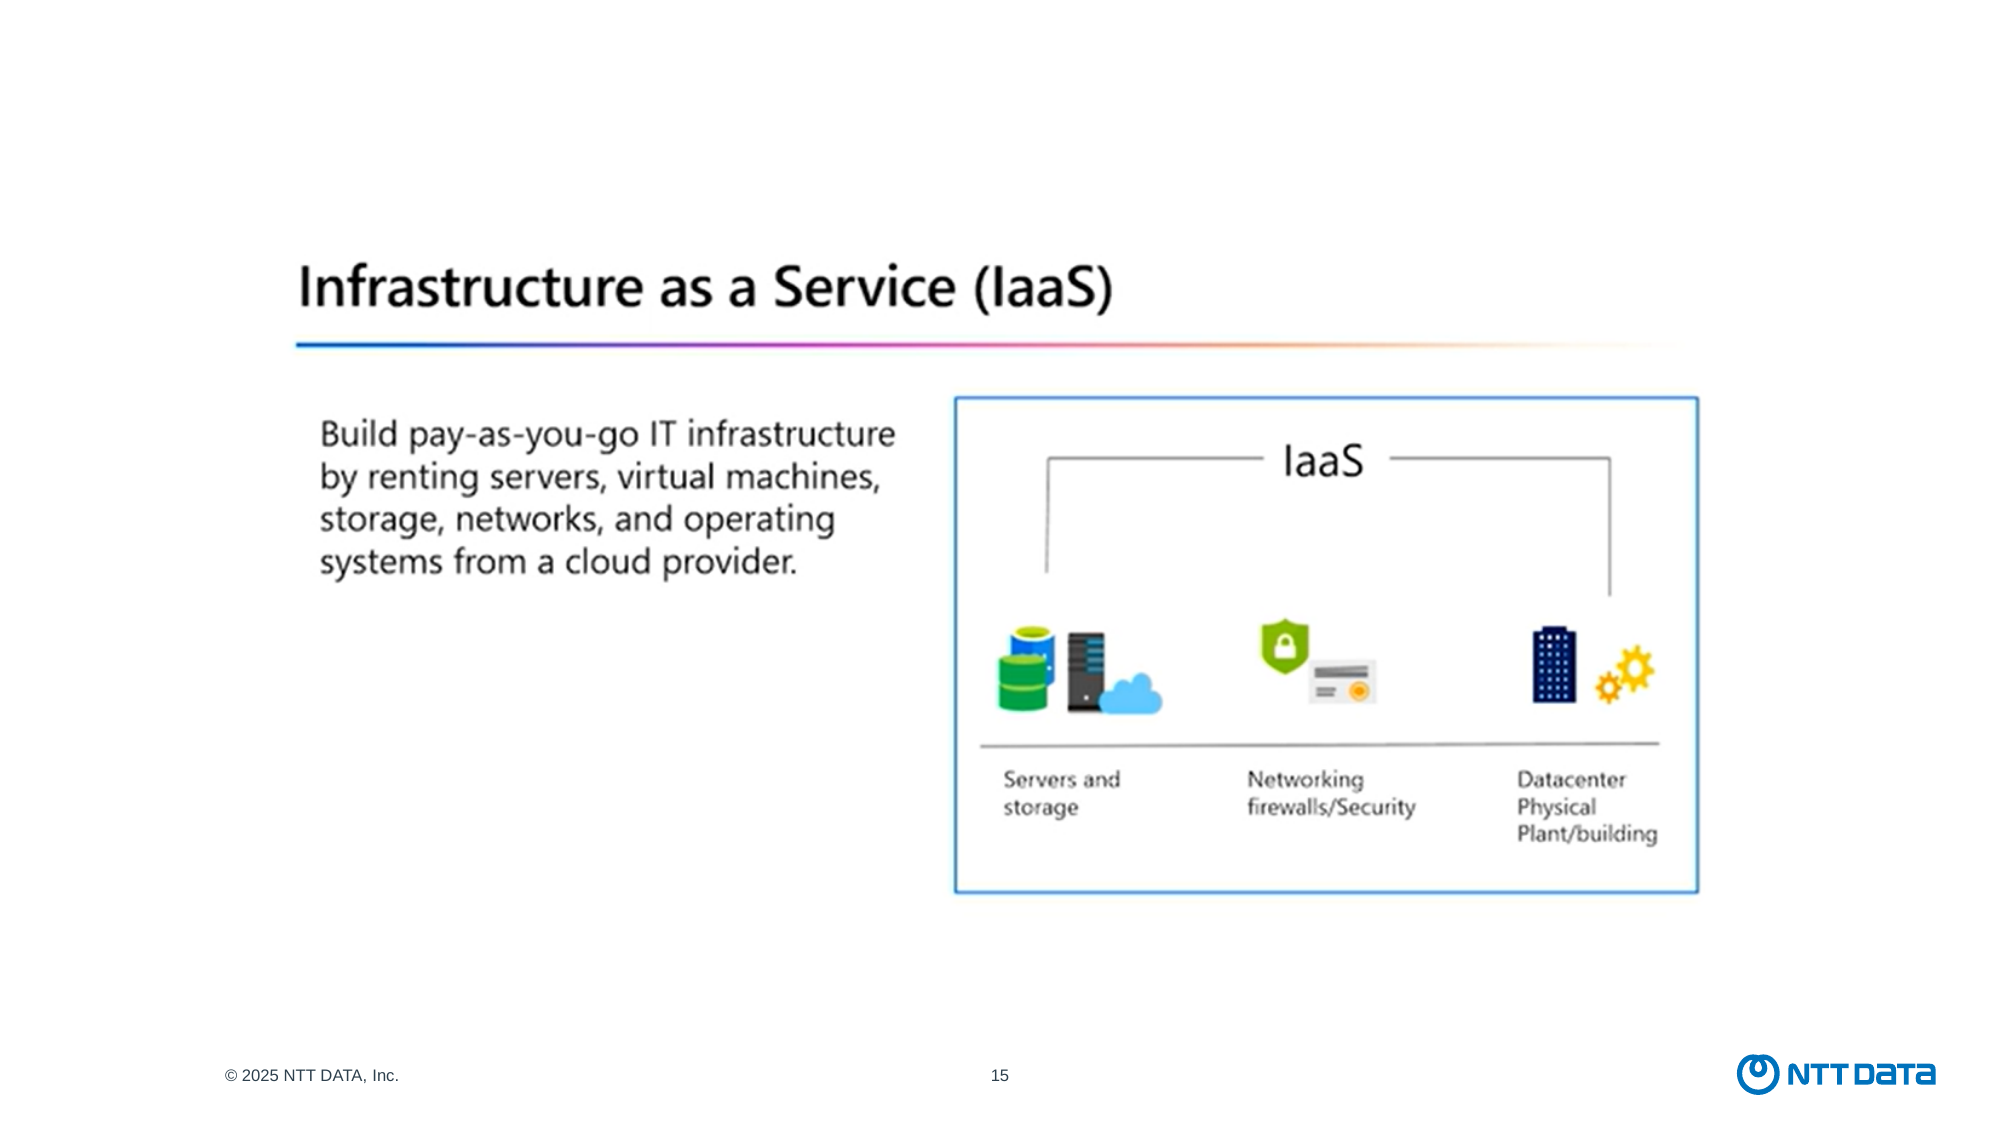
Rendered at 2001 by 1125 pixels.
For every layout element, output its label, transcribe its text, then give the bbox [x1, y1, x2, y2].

slide_number 15 [912, 1050, 1088, 1101]
footer © 2025 NTT DATA, Inc. [225, 1050, 901, 1101]
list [250, 224, 1750, 1025]
